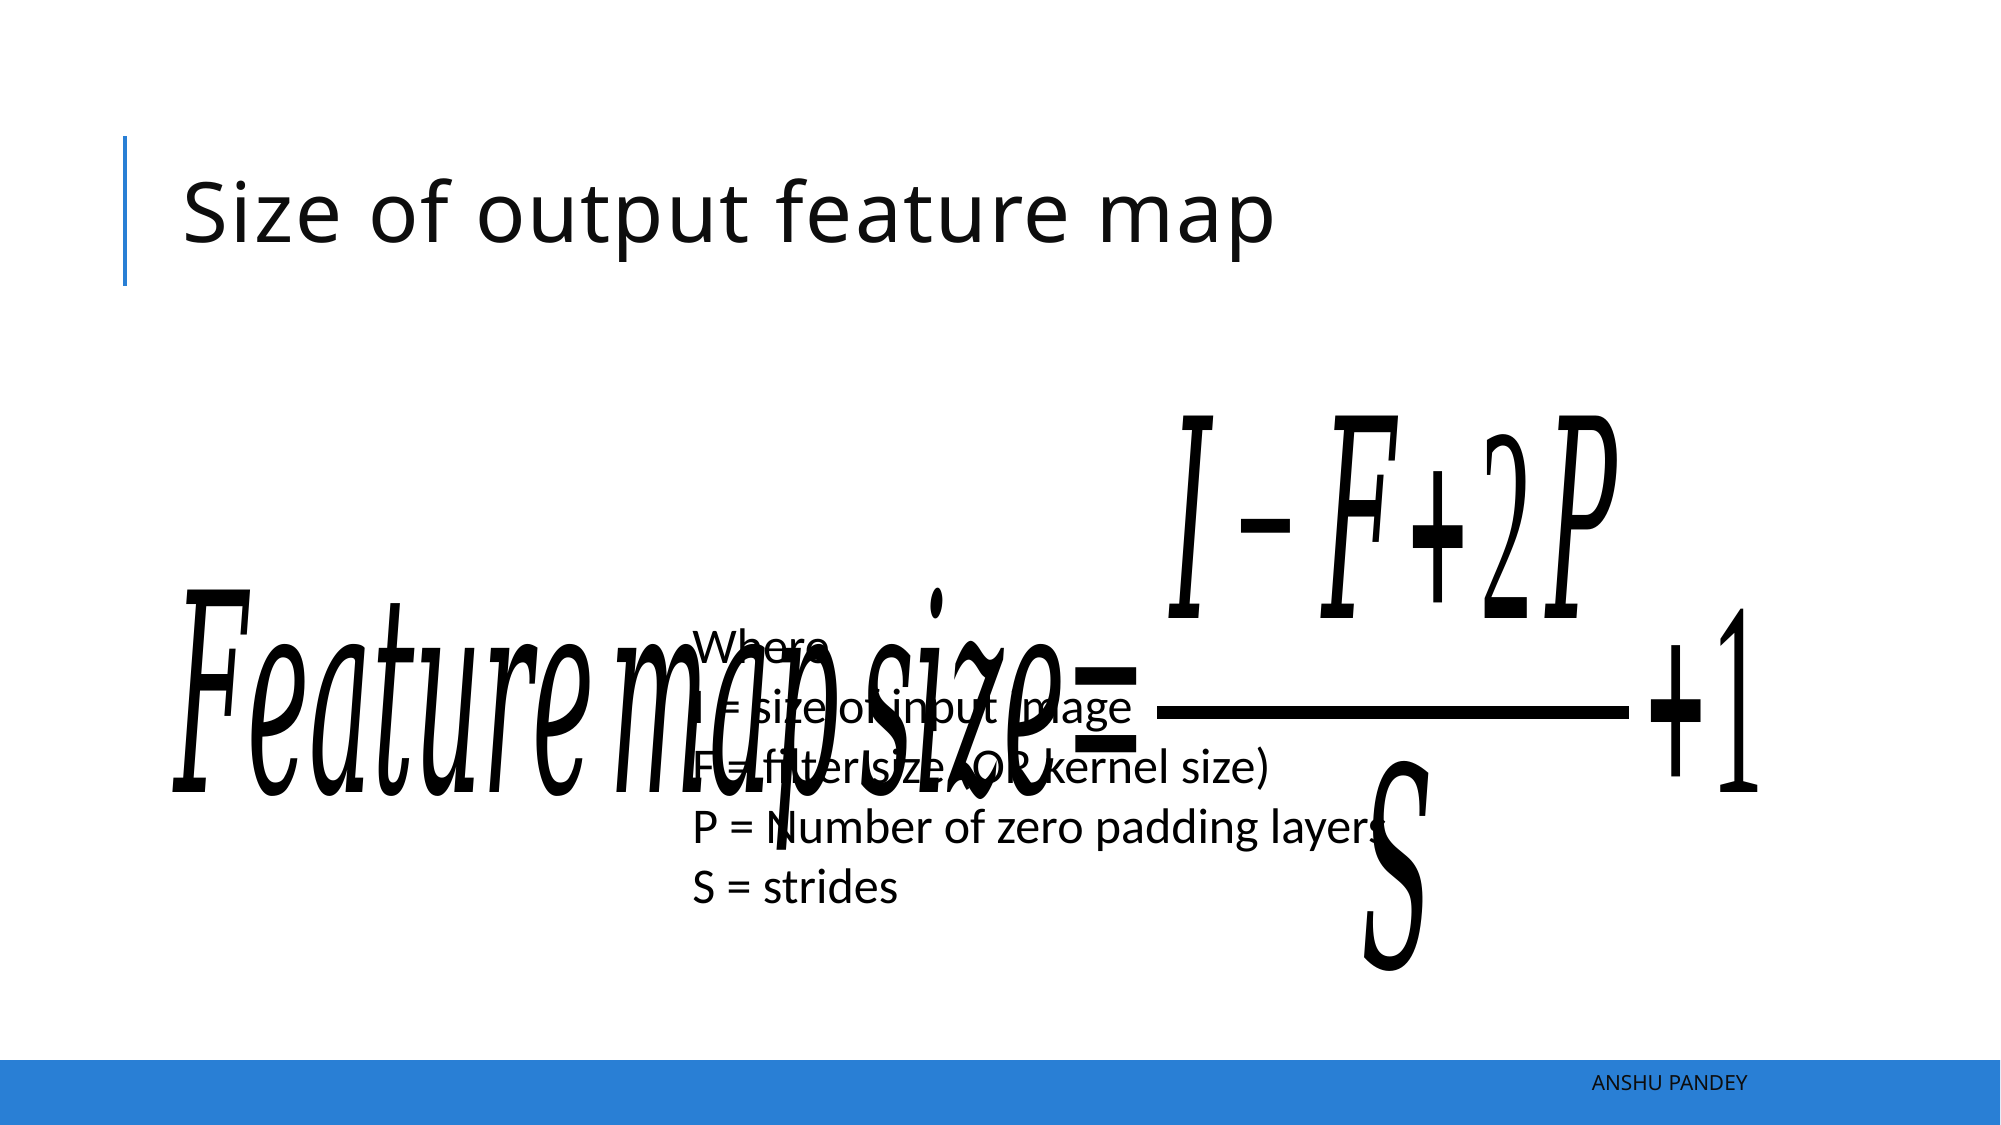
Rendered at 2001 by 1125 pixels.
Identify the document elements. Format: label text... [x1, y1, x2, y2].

text_box Where I = size of input image F = filter size (OR kernel size) P = Number of zero padding layers S = strides [677, 606, 1679, 922]
title Size of output feature map [168, 96, 1763, 342]
footer Anshu Pandey [794, 1061, 1763, 1107]
